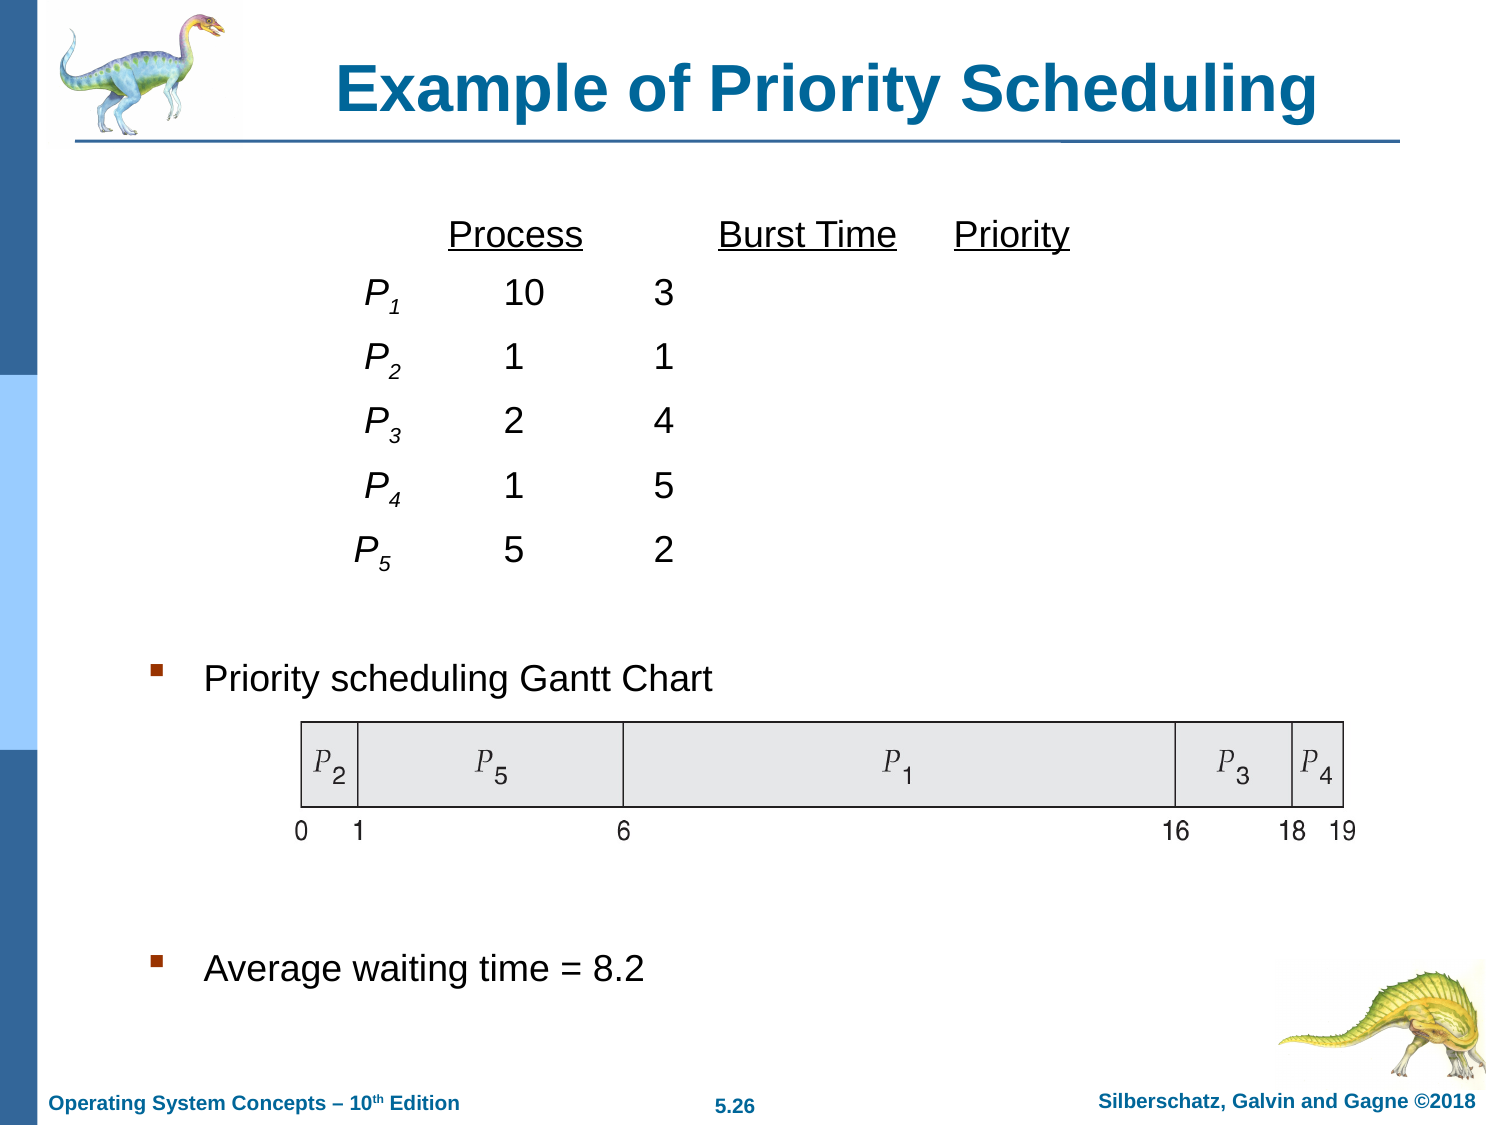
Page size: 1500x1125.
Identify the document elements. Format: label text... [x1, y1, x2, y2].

list ProcessA arri Burst TimeT Priority P1 10 3 P2 1 1 P3 2 4 P4 1 5 P5 5 2 Priority scheduling Gantt Chart Average waiting time = 8.2 [132, 202, 1500, 1005]
picture [294, 721, 1356, 846]
title Example of Priority Scheduling [230, 37, 1425, 133]
picture [46, 0, 243, 149]
picture [1275, 1005, 1486, 1090]
